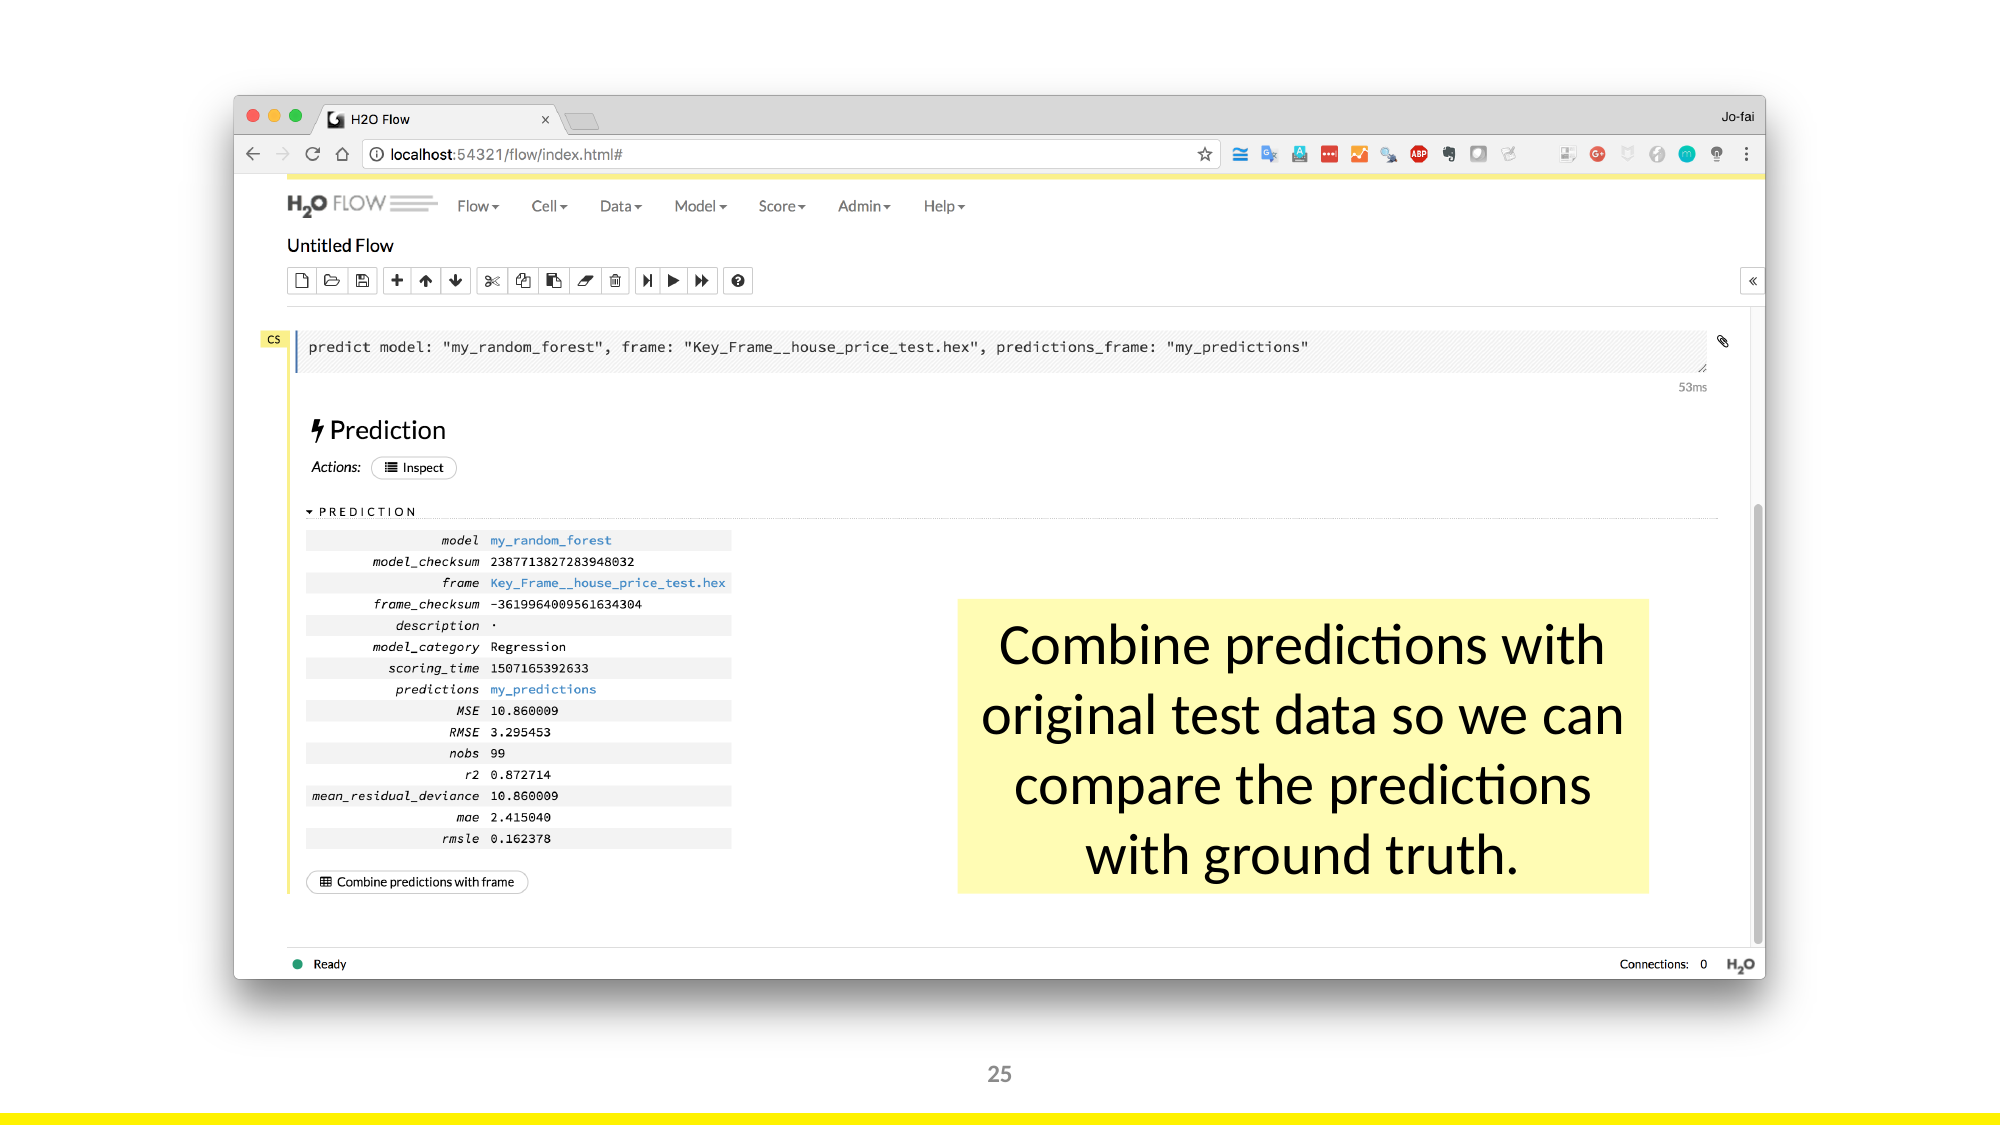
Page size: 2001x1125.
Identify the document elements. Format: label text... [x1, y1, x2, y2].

slide_number 25 [774, 1064, 1225, 1103]
picture [174, 61, 1825, 1064]
text_box [0, 1112, 2000, 1125]
